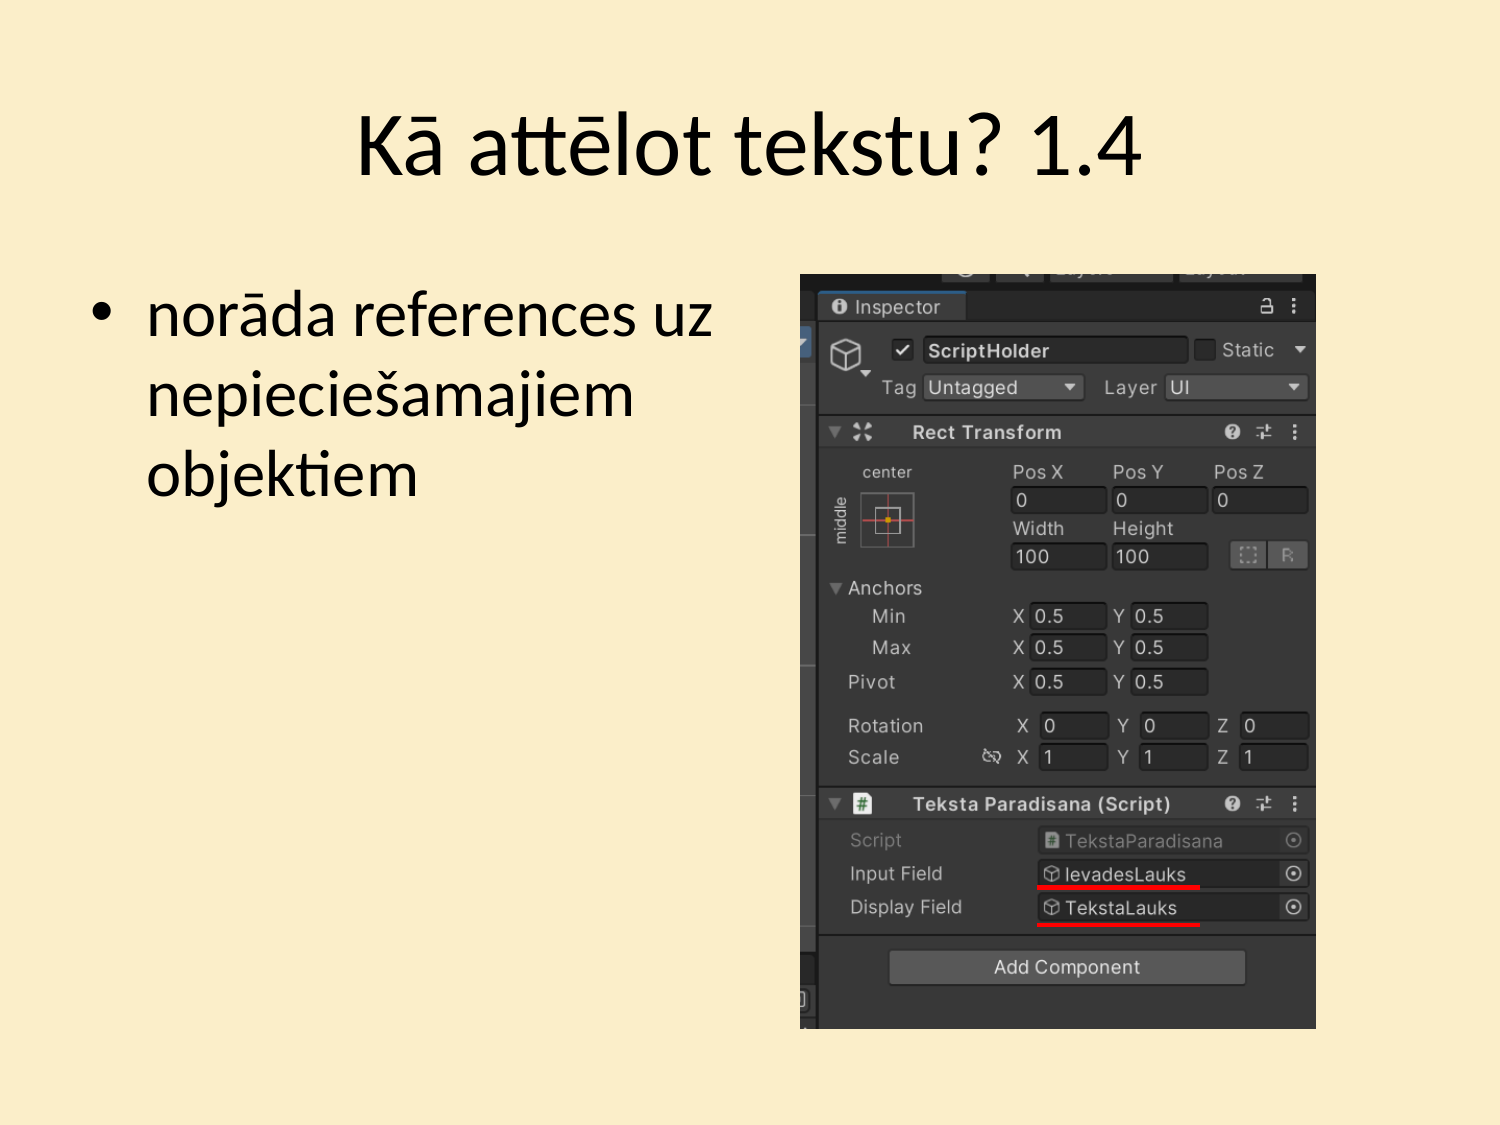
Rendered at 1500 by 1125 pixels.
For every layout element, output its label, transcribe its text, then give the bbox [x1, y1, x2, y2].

title Kā attēlot tekstu? 1.4 [75, 45, 1425, 233]
list norāda references uz nepieciešamajiem objektiem [75, 262, 813, 1005]
picture [799, 274, 1316, 1029]
